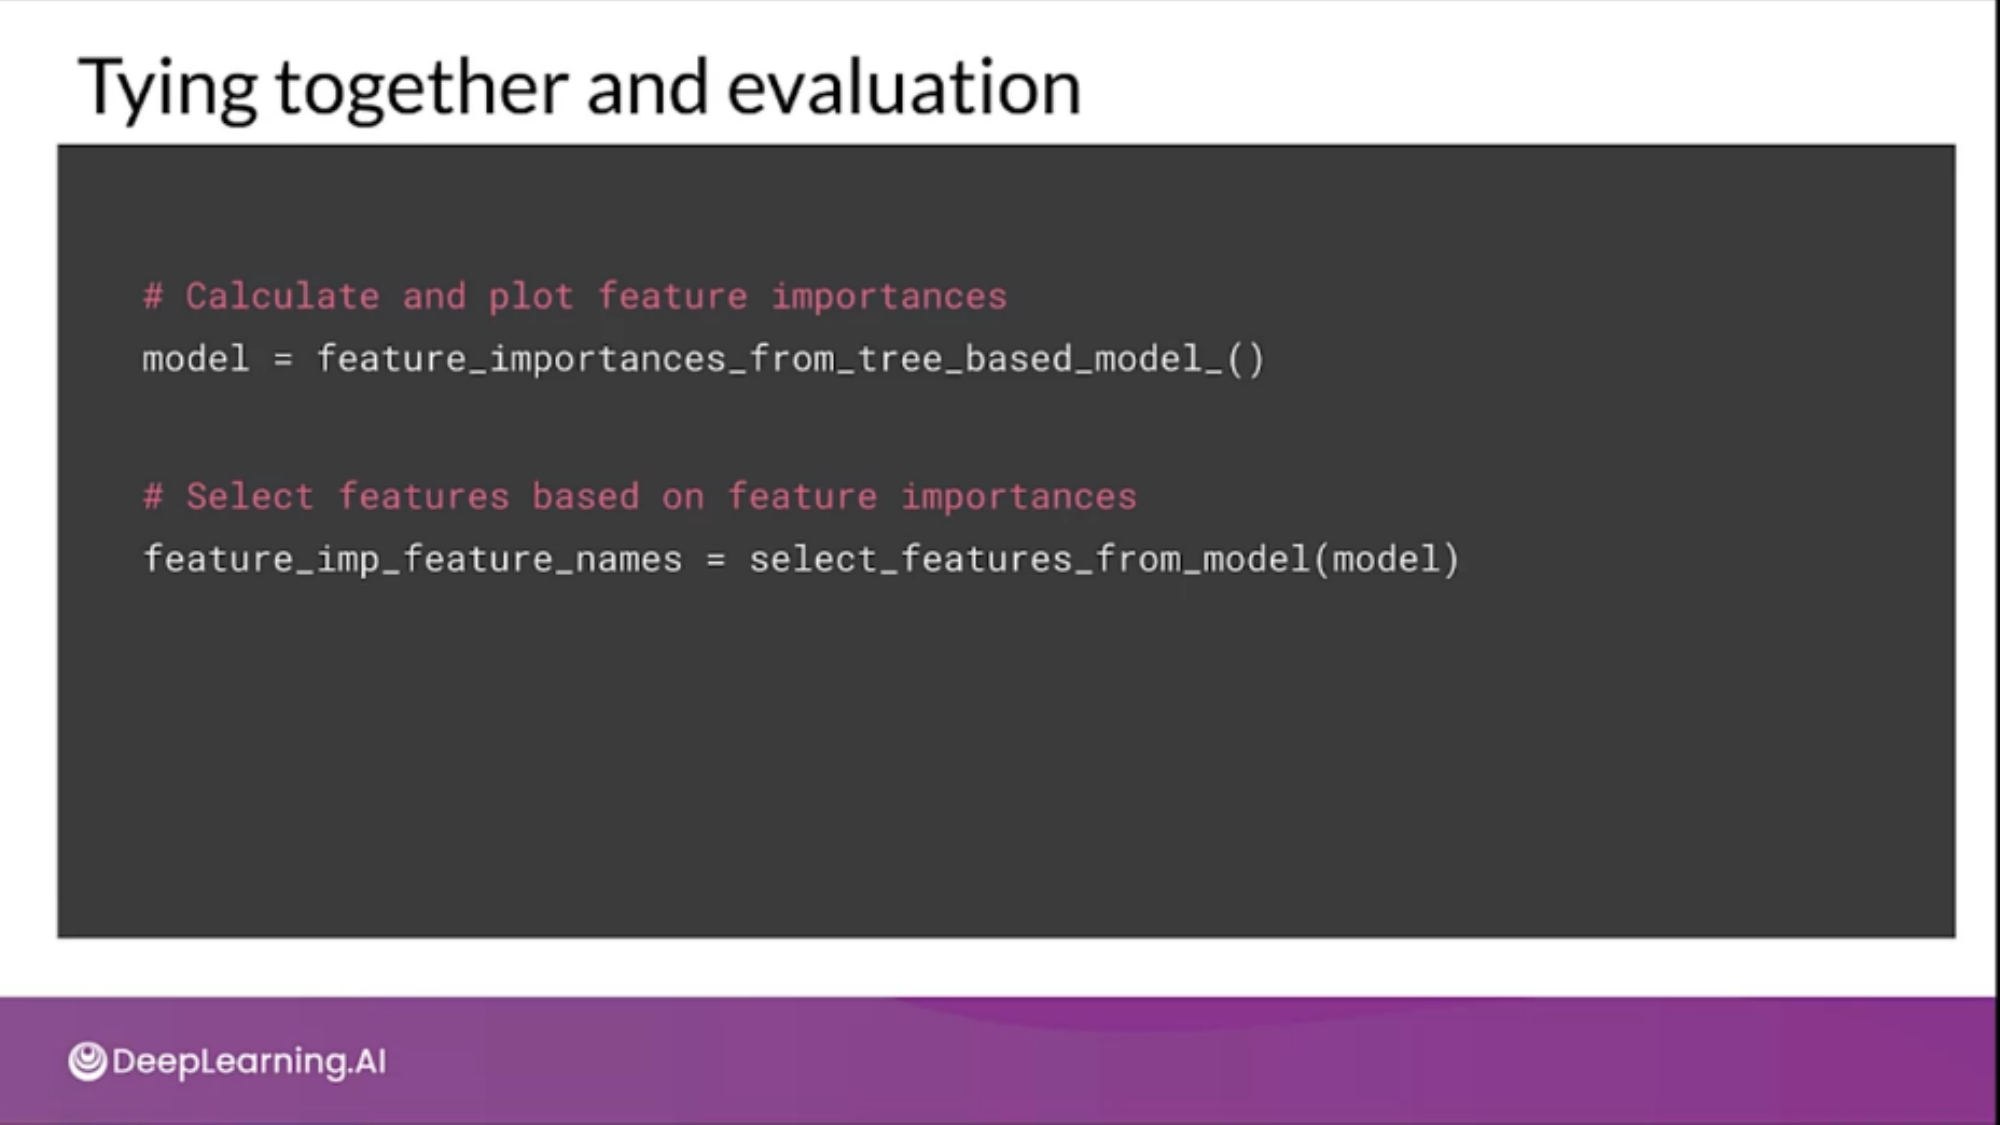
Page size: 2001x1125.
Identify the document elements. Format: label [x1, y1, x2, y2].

list [0, 0, 2000, 1125]
